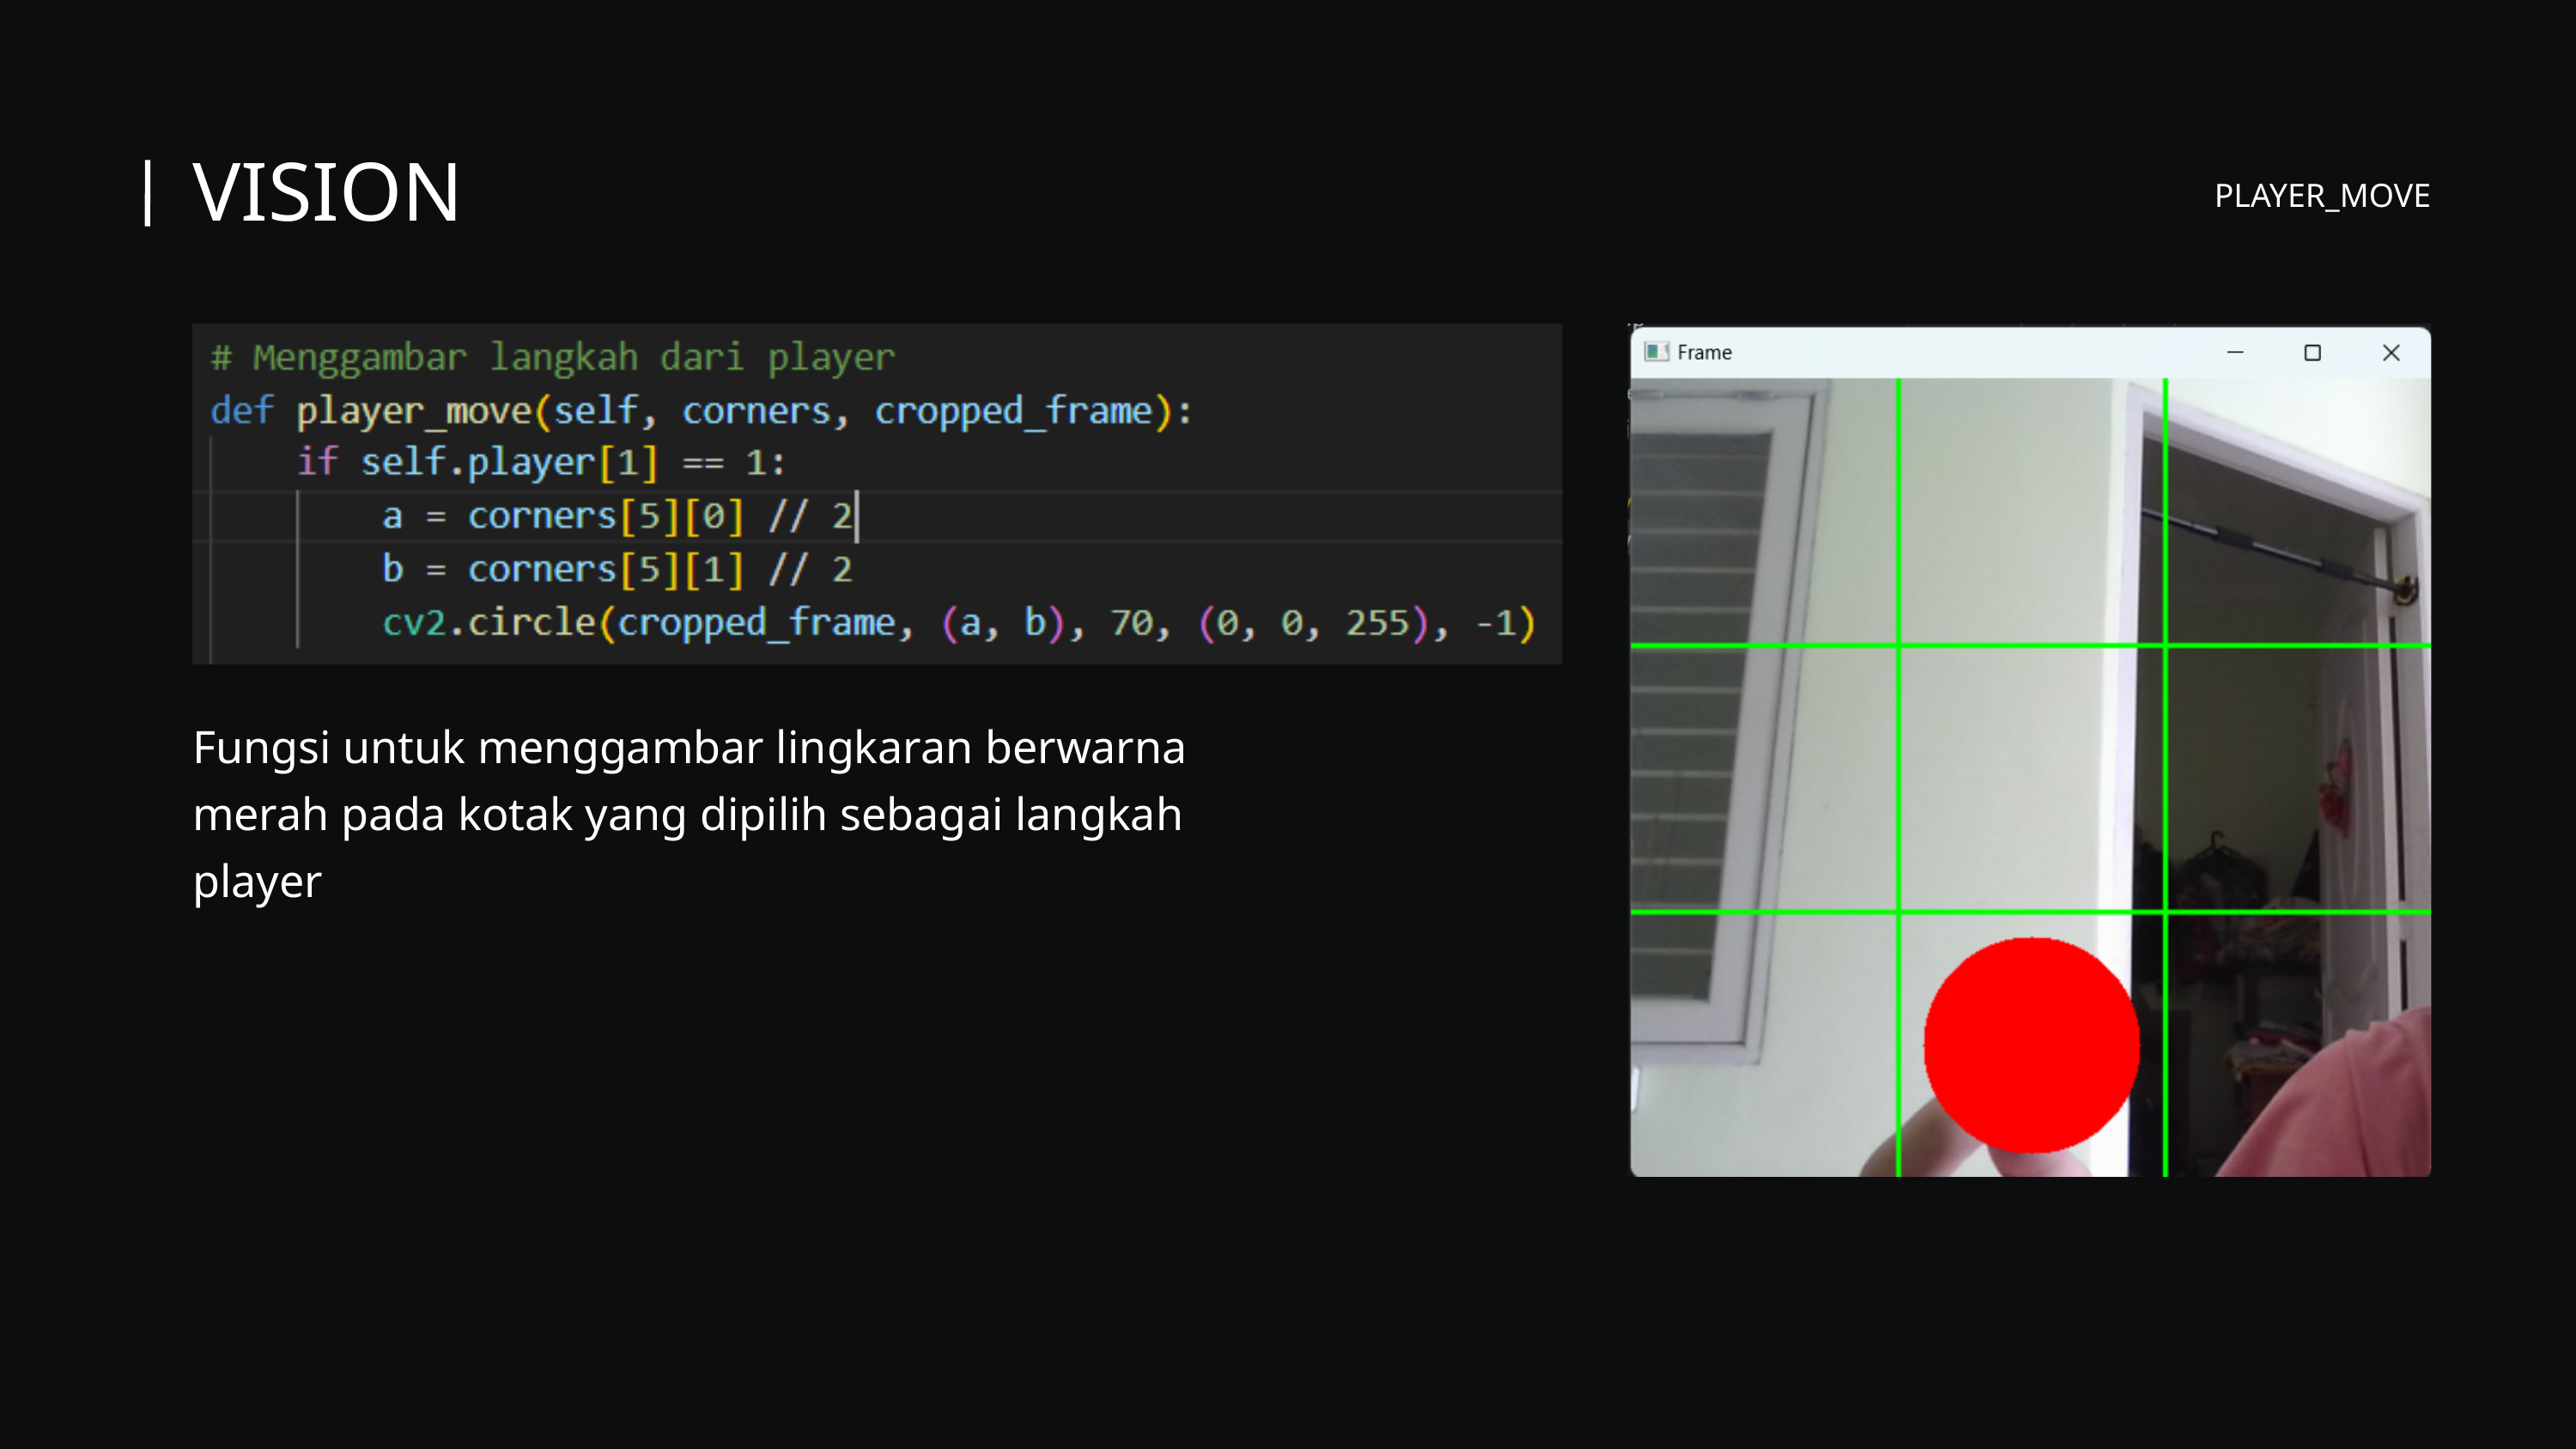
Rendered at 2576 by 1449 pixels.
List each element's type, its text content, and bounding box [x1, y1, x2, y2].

text_box VISION [192, 156, 637, 238]
text_box [1627, 324, 2432, 1177]
text_box PLAYER_MOVE [2002, 168, 2432, 215]
text_box Fungsi untuk menggambar lingkaran berwarna merah pada kotak yang dipilih sebagai langkah player [192, 705, 1249, 907]
text_box [192, 324, 1563, 664]
